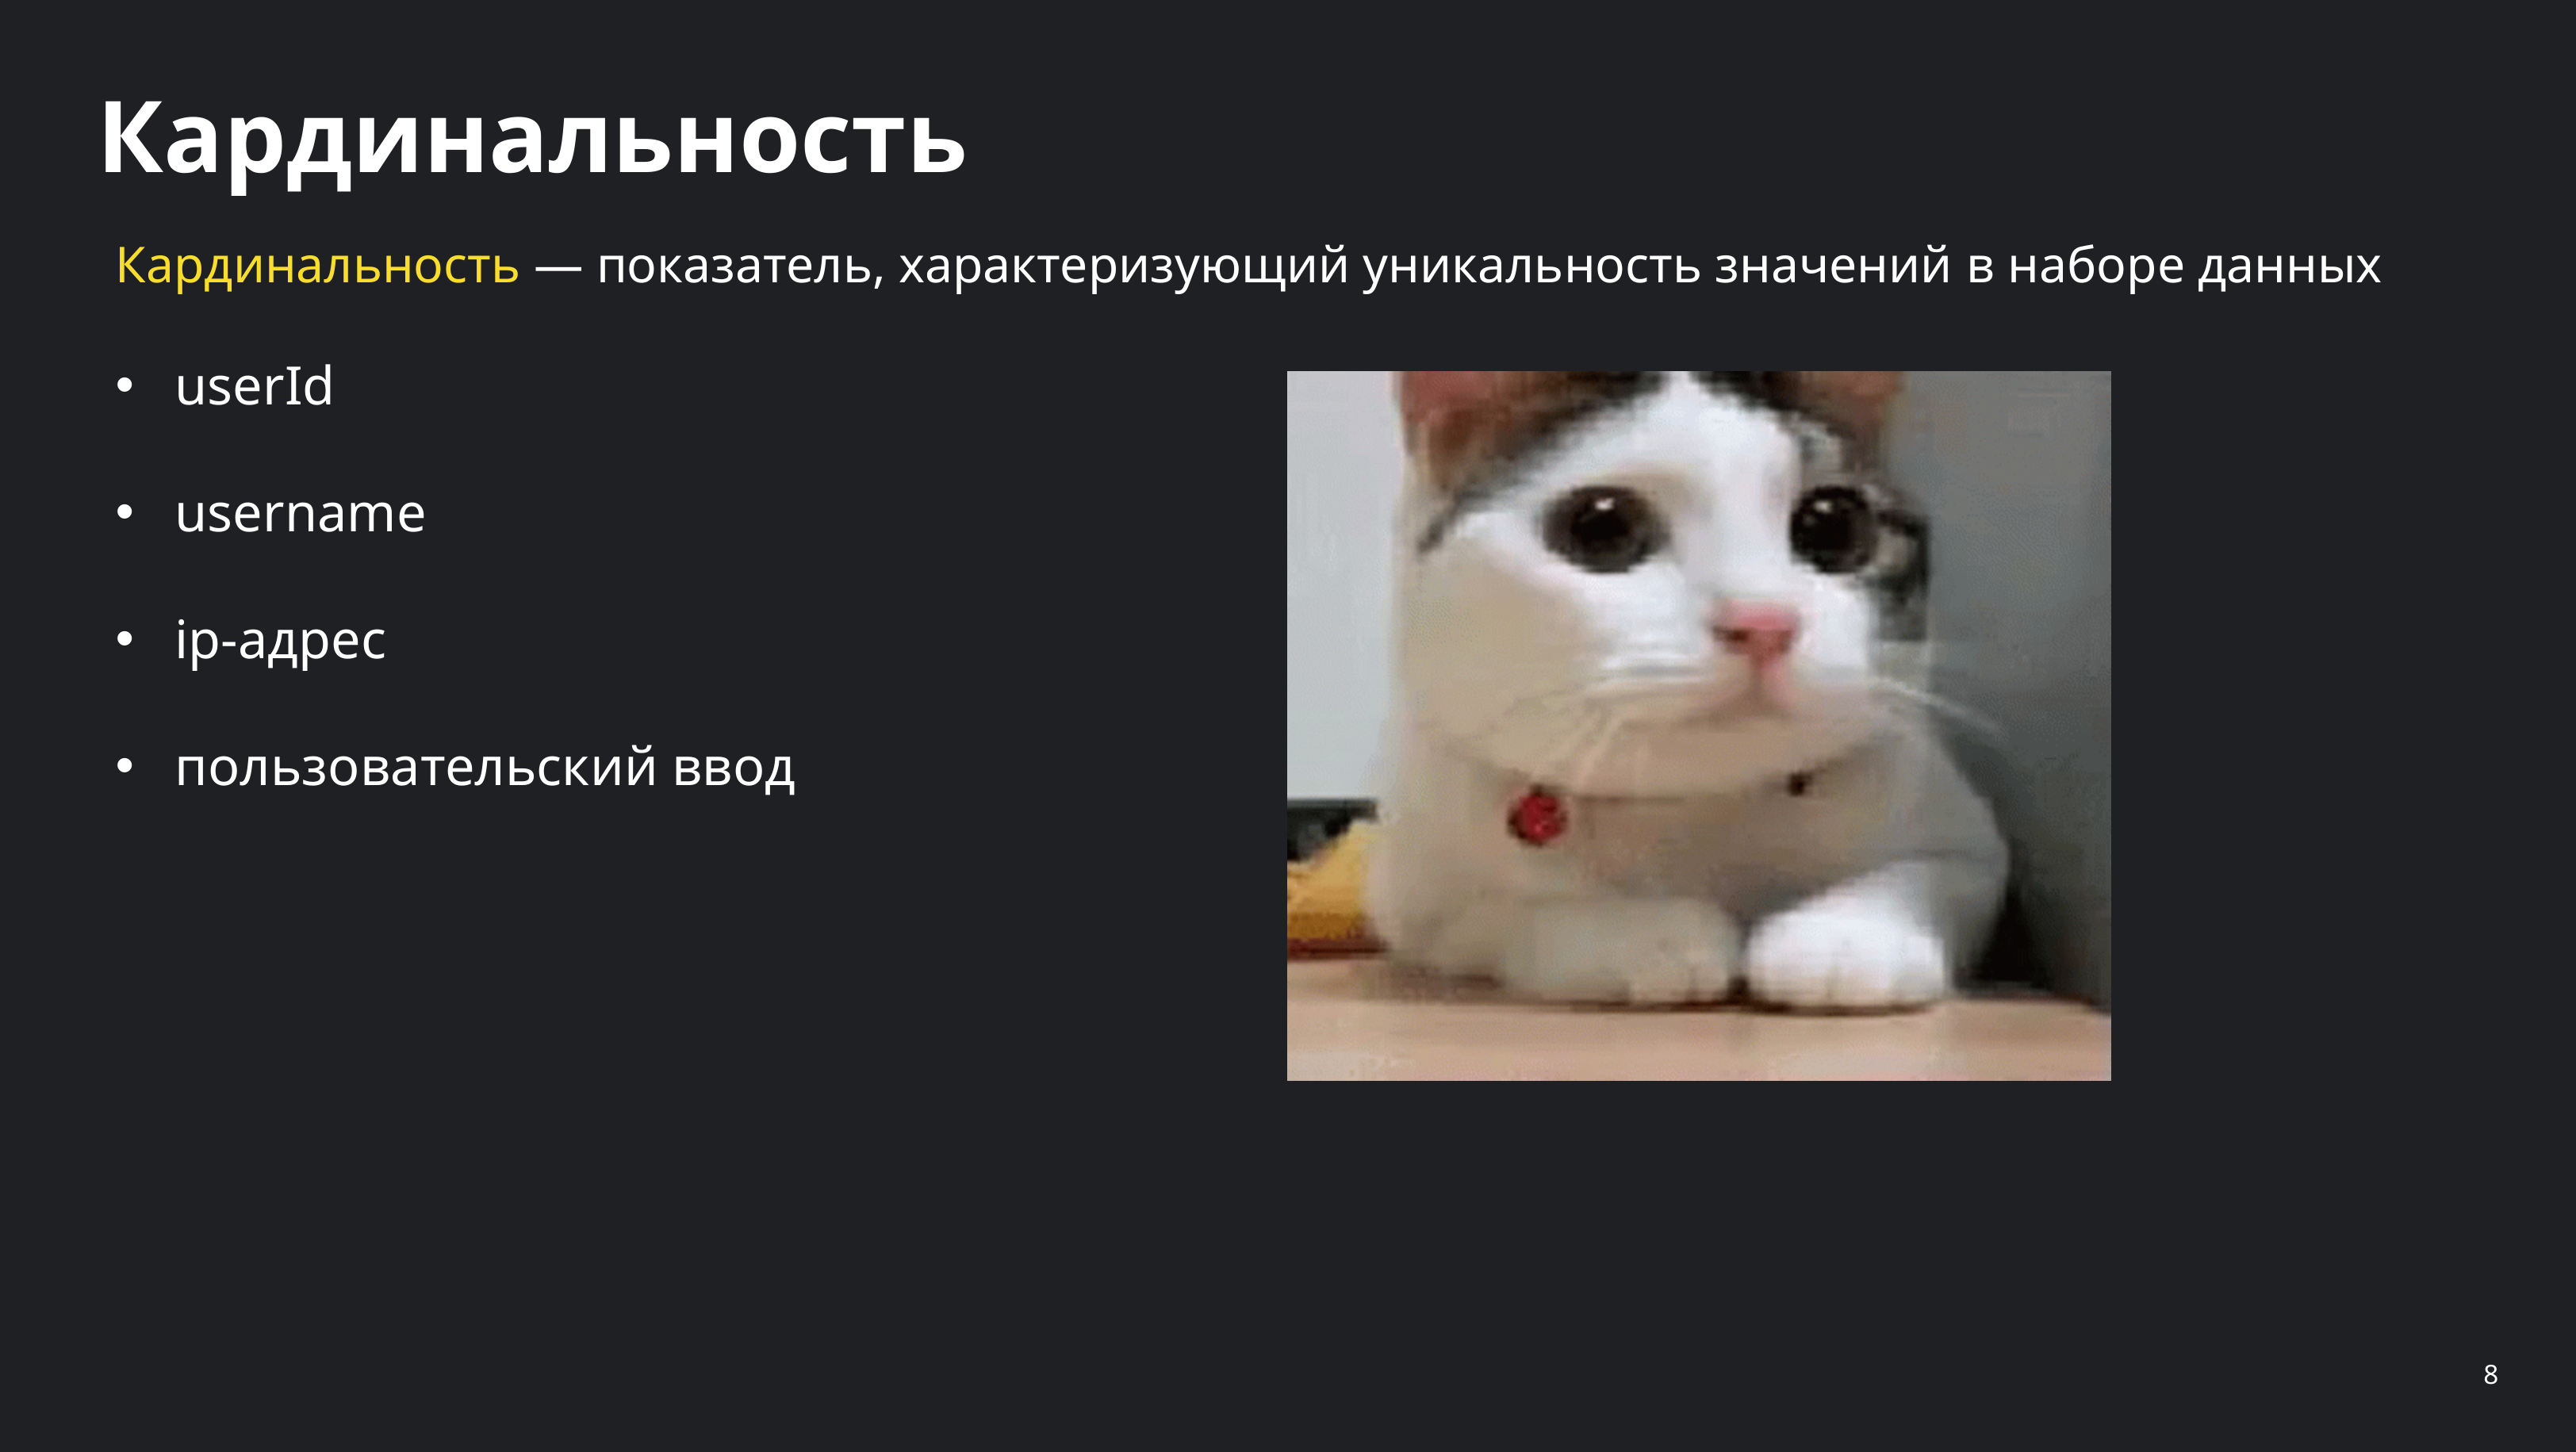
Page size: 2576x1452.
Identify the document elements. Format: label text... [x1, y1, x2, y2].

slide_number 8 [2409, 1348, 2510, 1404]
text_box Кардинальность — показатель, характеризующий уникальность значений в наборе данных userId username ip-адрес пользовательский ввод [109, 227, 2409, 921]
text_box Кардинальность [95, 73, 2144, 193]
picture [1287, 371, 2111, 1081]
